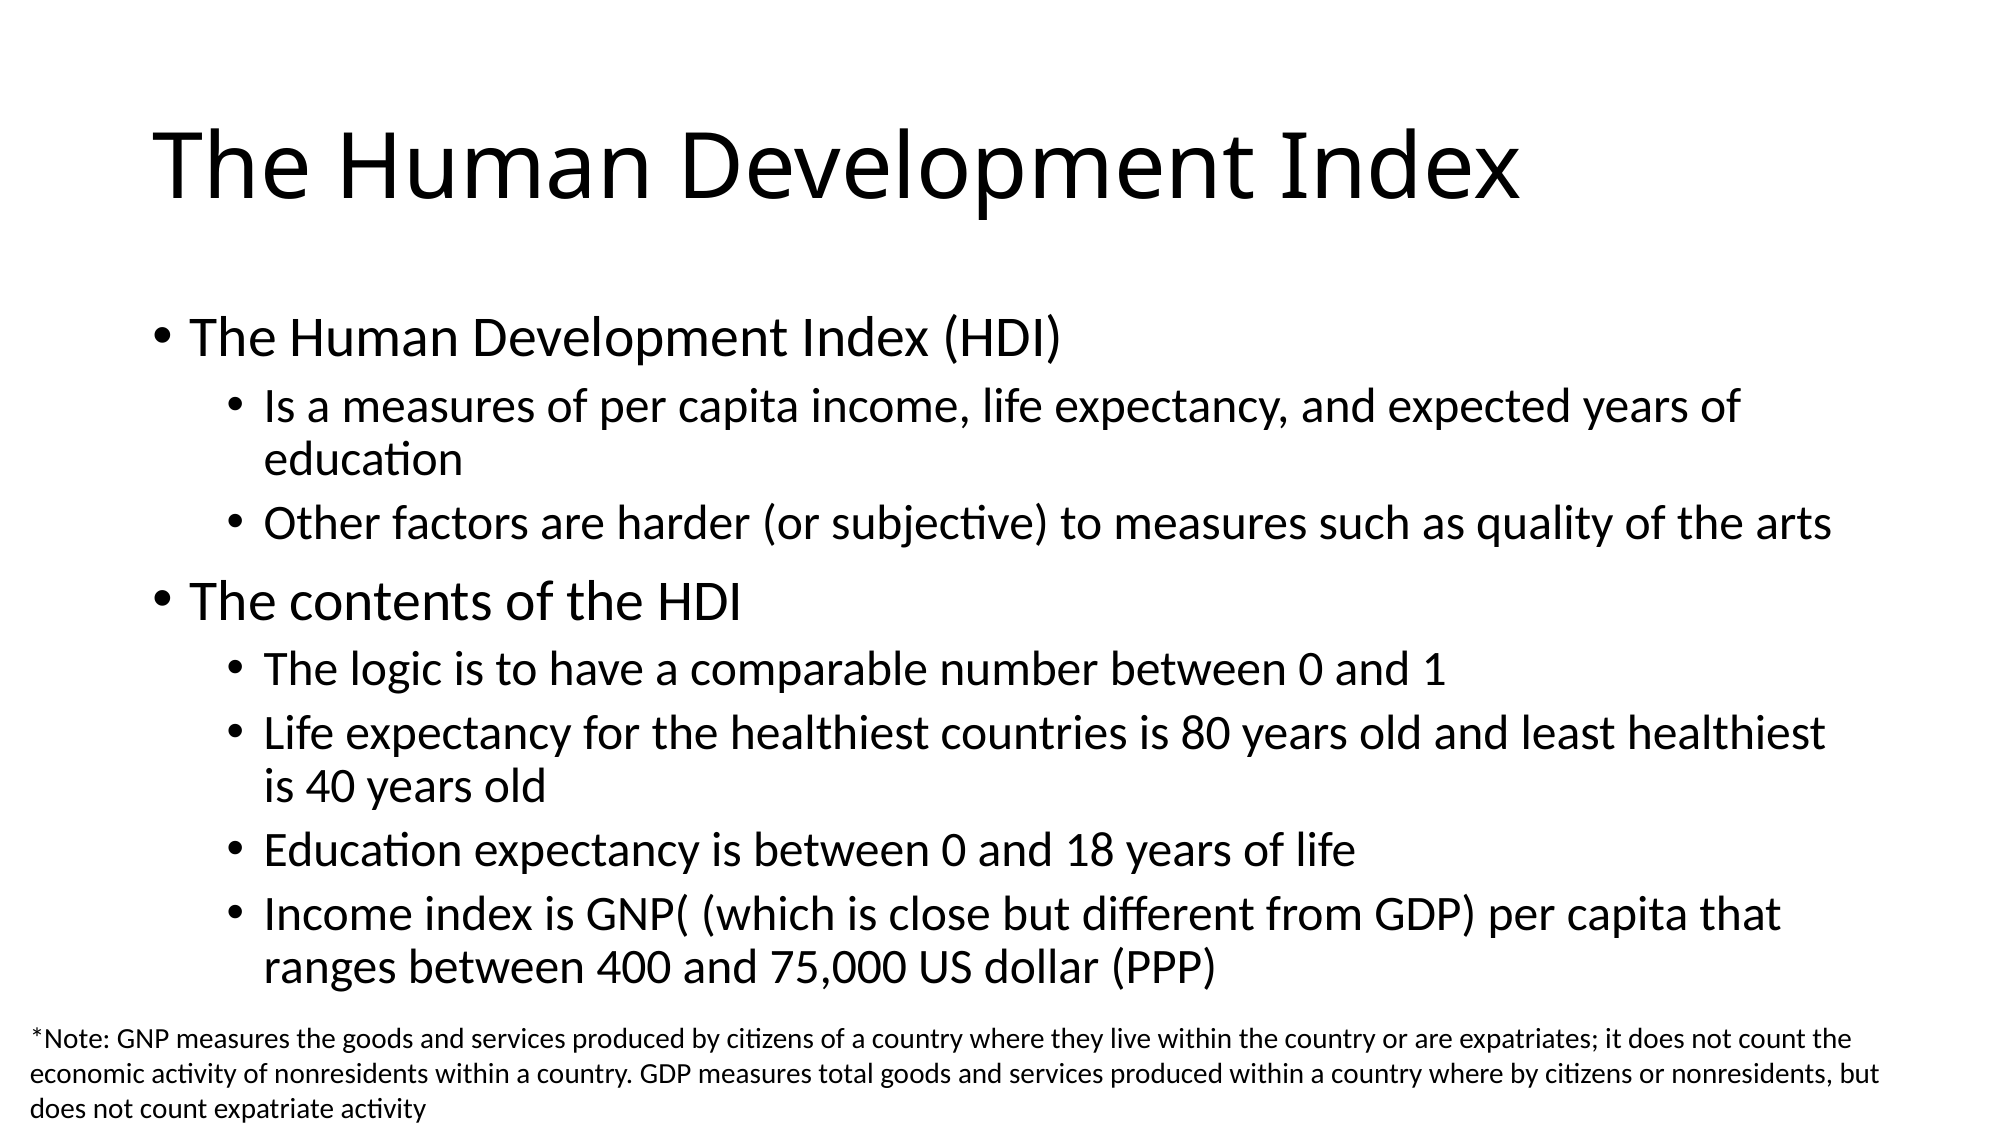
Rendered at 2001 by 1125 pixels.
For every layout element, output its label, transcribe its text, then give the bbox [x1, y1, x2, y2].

list The Human Development Index (HDI) Is a measures of per capita income, life expectancy, and expected years of education Other factors are harder (or subjective) to measures such as quality of the arts The contents of the HDI The logic is to have a comparable number between 0 and 1 Life expectancy for the healthiest countries is 80 years old and least healthiest is 40 years old Education expectancy is between 0 and 18 years of life Income index is GNP( (which is close but different from GDP) per capita that ranges between 400 and 75,000 US dollar (PPP) [137, 299, 1863, 1012]
text_box *Note: GNP measures the goods and services produced by citizens of a country where they live within the country or are expatriates; it does not count the economic activity of nonresidents within a country. GDP measures total goods and services produced within a country where by citizens or nonresidents, but does not count expatriate activity [15, 1012, 1954, 1125]
title The Human Development Index [137, 59, 1863, 278]
